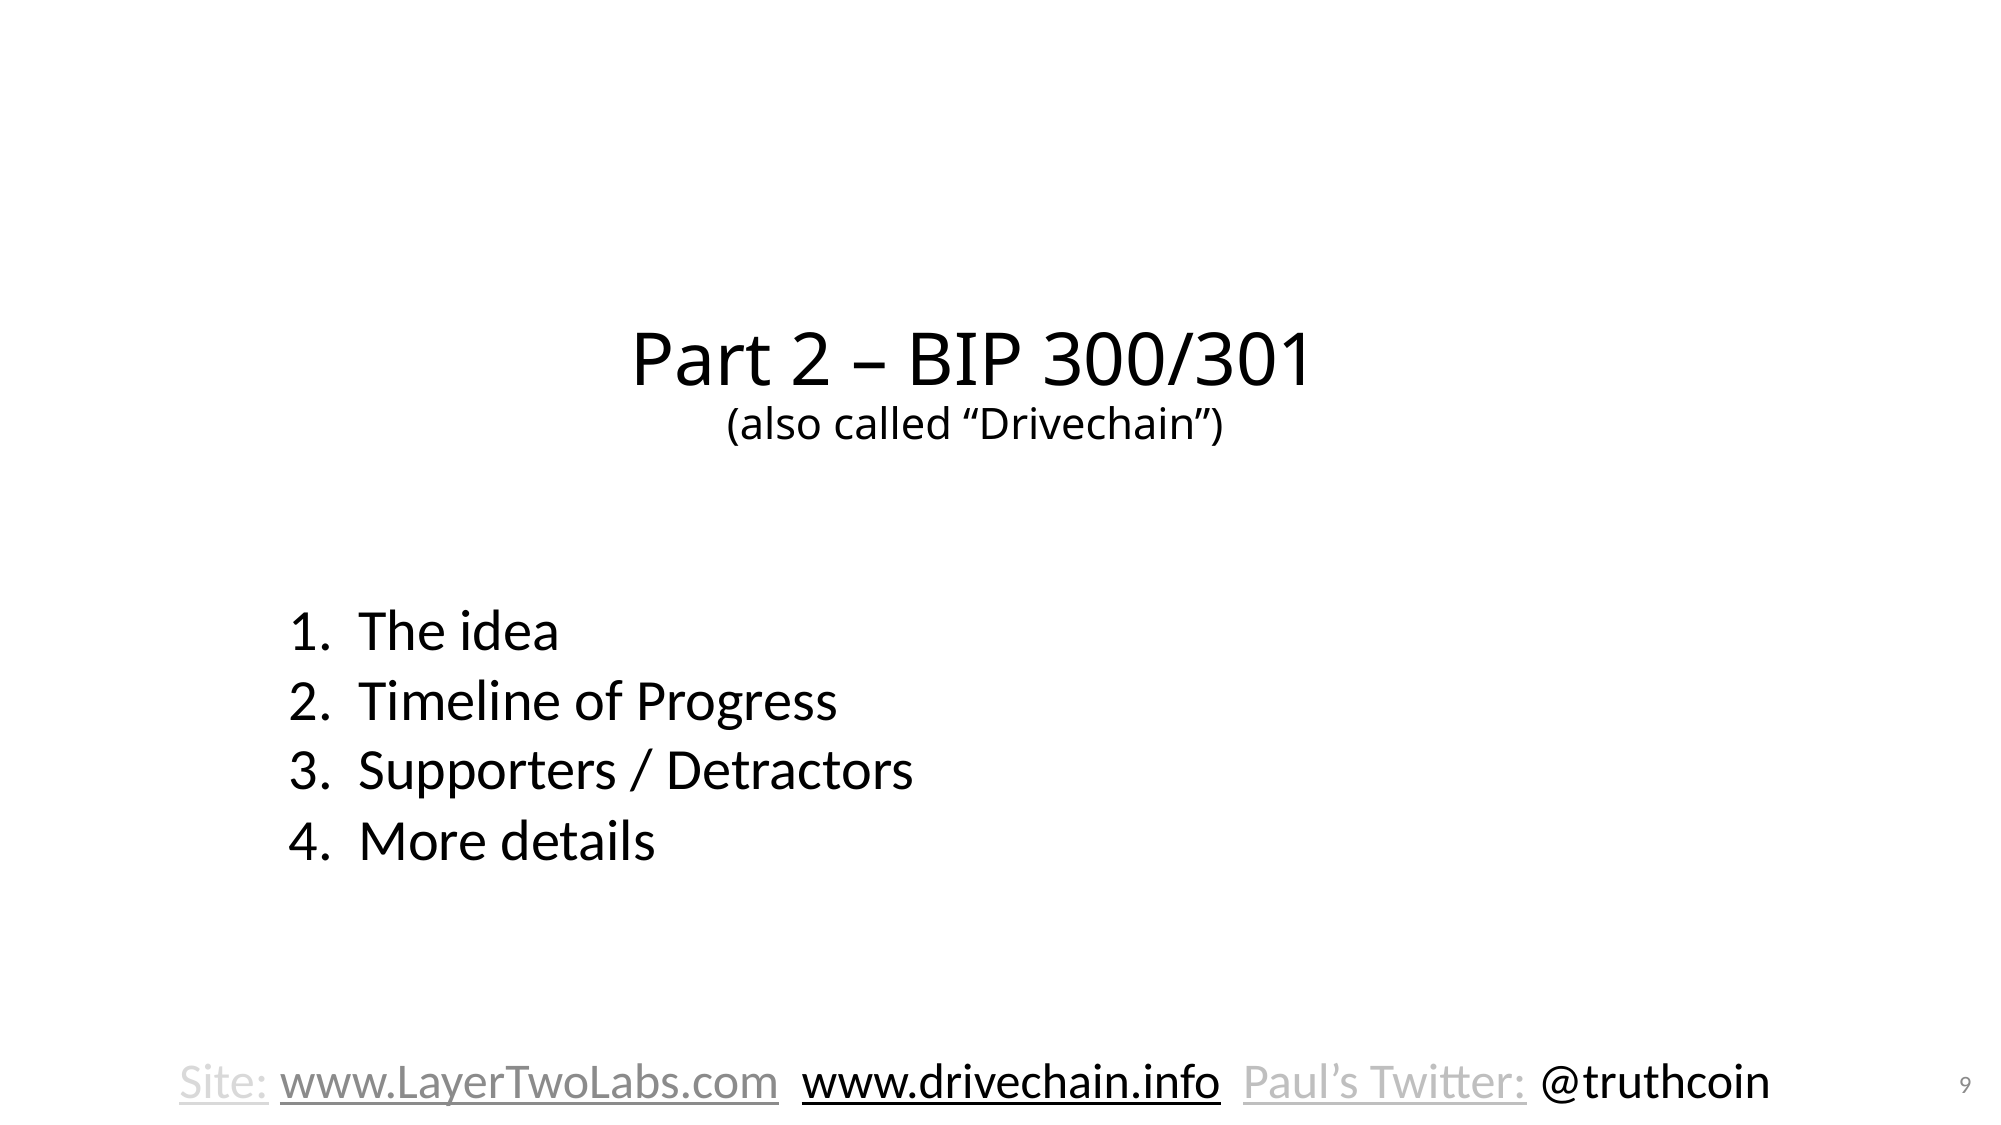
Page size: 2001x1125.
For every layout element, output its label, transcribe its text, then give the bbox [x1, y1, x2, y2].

slide_number 9 [1920, 1054, 1987, 1114]
title Part 2 – BIP 300/301 (also called “Drivechain”) [298, 315, 1652, 457]
text_box The idea Timeline of Progress Supporters / Detractors More details [274, 584, 930, 879]
footer Site: www.LayerTwoLabs.com www.drivechain.info Paul’s Twitter: @truthcoin [87, 1042, 1863, 1114]
